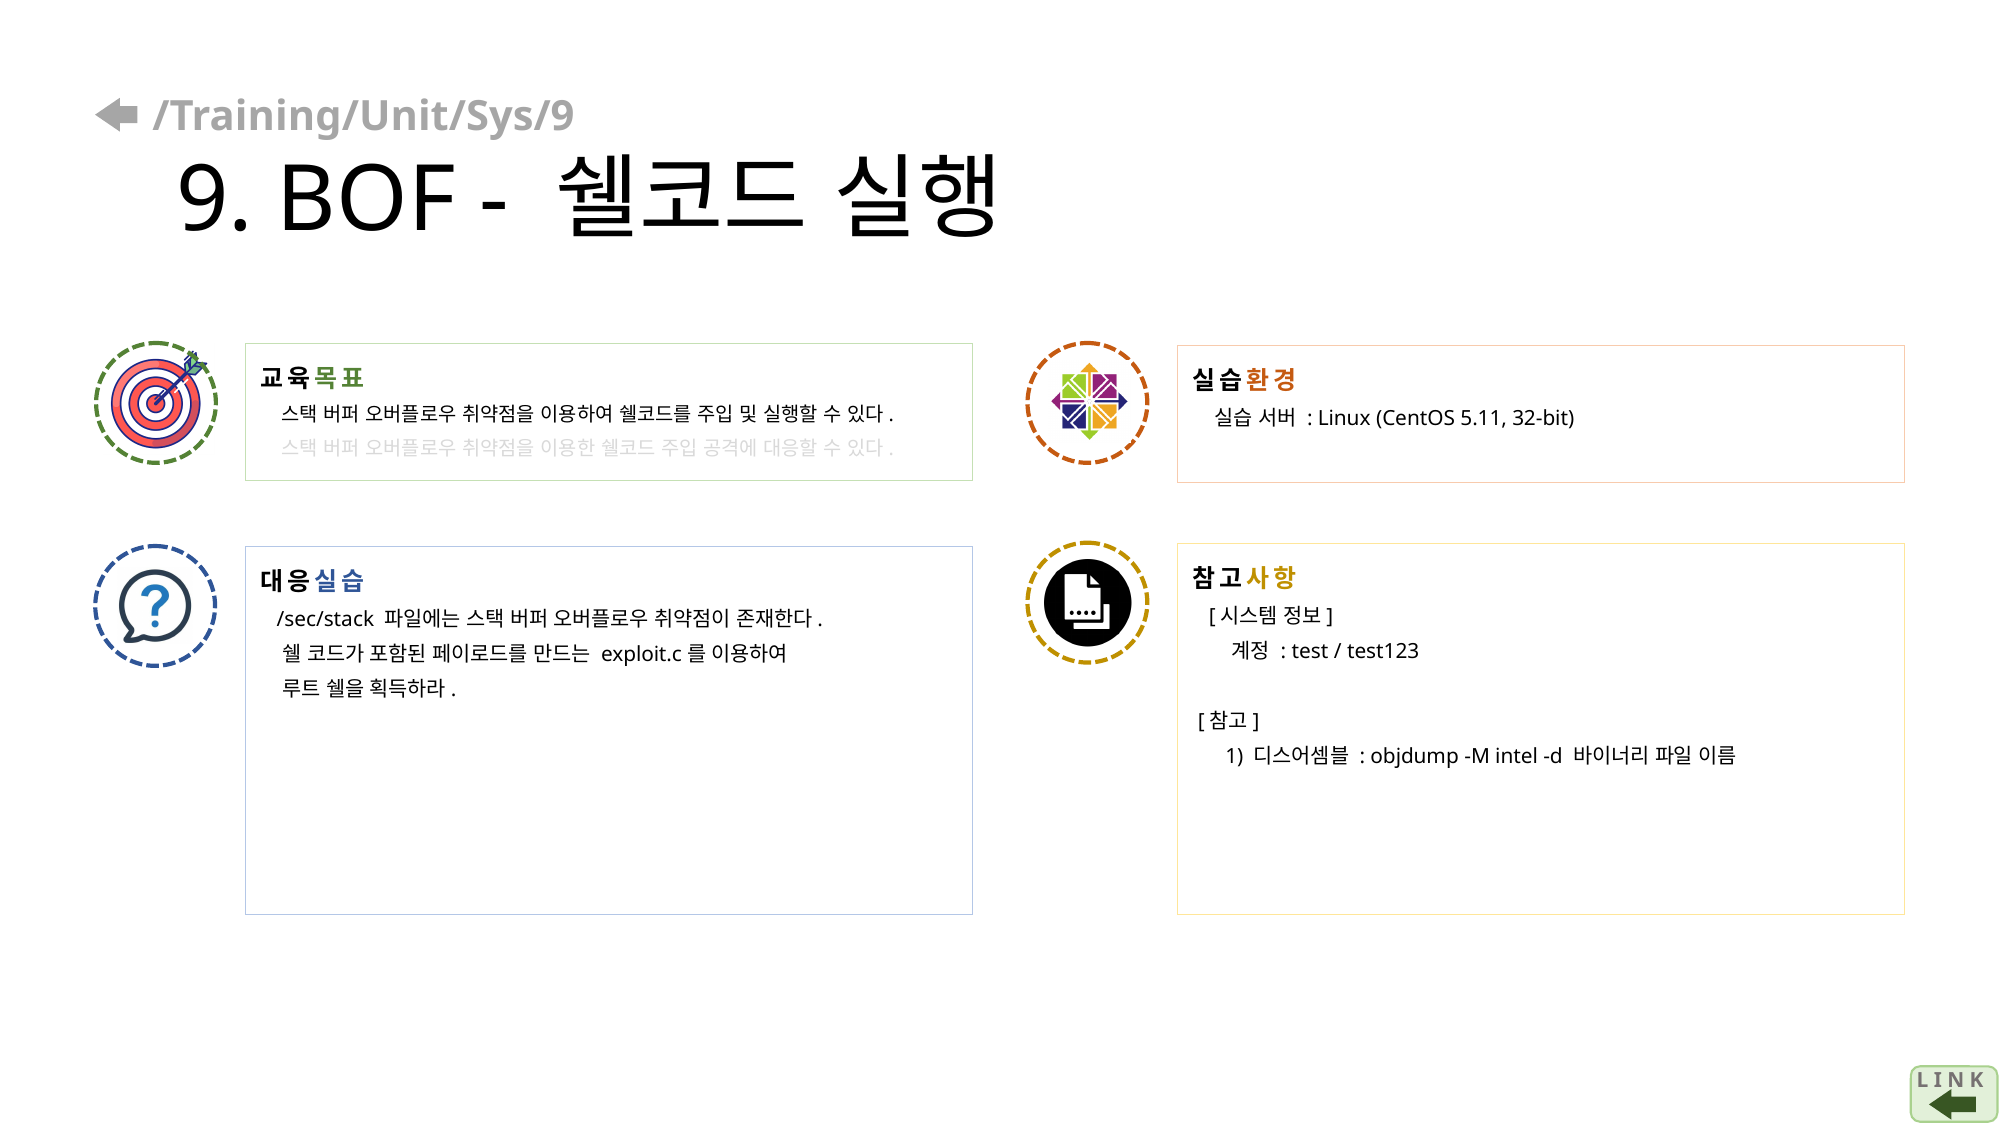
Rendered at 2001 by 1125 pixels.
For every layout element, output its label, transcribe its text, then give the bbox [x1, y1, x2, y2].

text_box [1136, 565, 1149, 640]
text_box [1026, 566, 1039, 640]
text_box 참고사항 [시스템 정보] 계정 : test / test123 [참고] 1) 디스어셈블 : objdump -M intel -d 바이너리 파일 이름 [1177, 543, 1905, 915]
text_box [1050, 651, 1125, 664]
text_box 실습환경 실습 서버 : Linux (CentOS 5.11, 32-bit) [1177, 345, 1905, 483]
picture [1048, 360, 1131, 443]
text_box [94, 544, 217, 667]
text_box [93, 95, 137, 134]
text_box [95, 373, 103, 434]
text_box [1026, 341, 1149, 464]
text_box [1901, 1059, 2000, 1125]
picture [117, 567, 193, 644]
title /Training/Unit/Sys/9 9. BOF - 쉘코드 실행 [137, 59, 1863, 278]
text_box 대응실습 /sec/stack 파일에는 스택 버퍼 오버플로우 취약점이 존재한다. 쉘 코드가 포함된 페이로드를 만드는 exploit.c를 이용하여 루트 쉘을 획득하라. [245, 546, 973, 915]
picture [103, 343, 215, 455]
text_box [1051, 541, 1125, 554]
picture [1039, 554, 1136, 651]
text_box [124, 455, 187, 464]
text_box 교육목표 스택 버퍼 오버플로우 취약점을 이용하여 쉘코드를 주입 및 실행할 수 있다. 스택 버퍼 오버플로우 취약점을 이용한 쉘코드 주입 공격에 대응할 수 있다. [245, 343, 973, 481]
